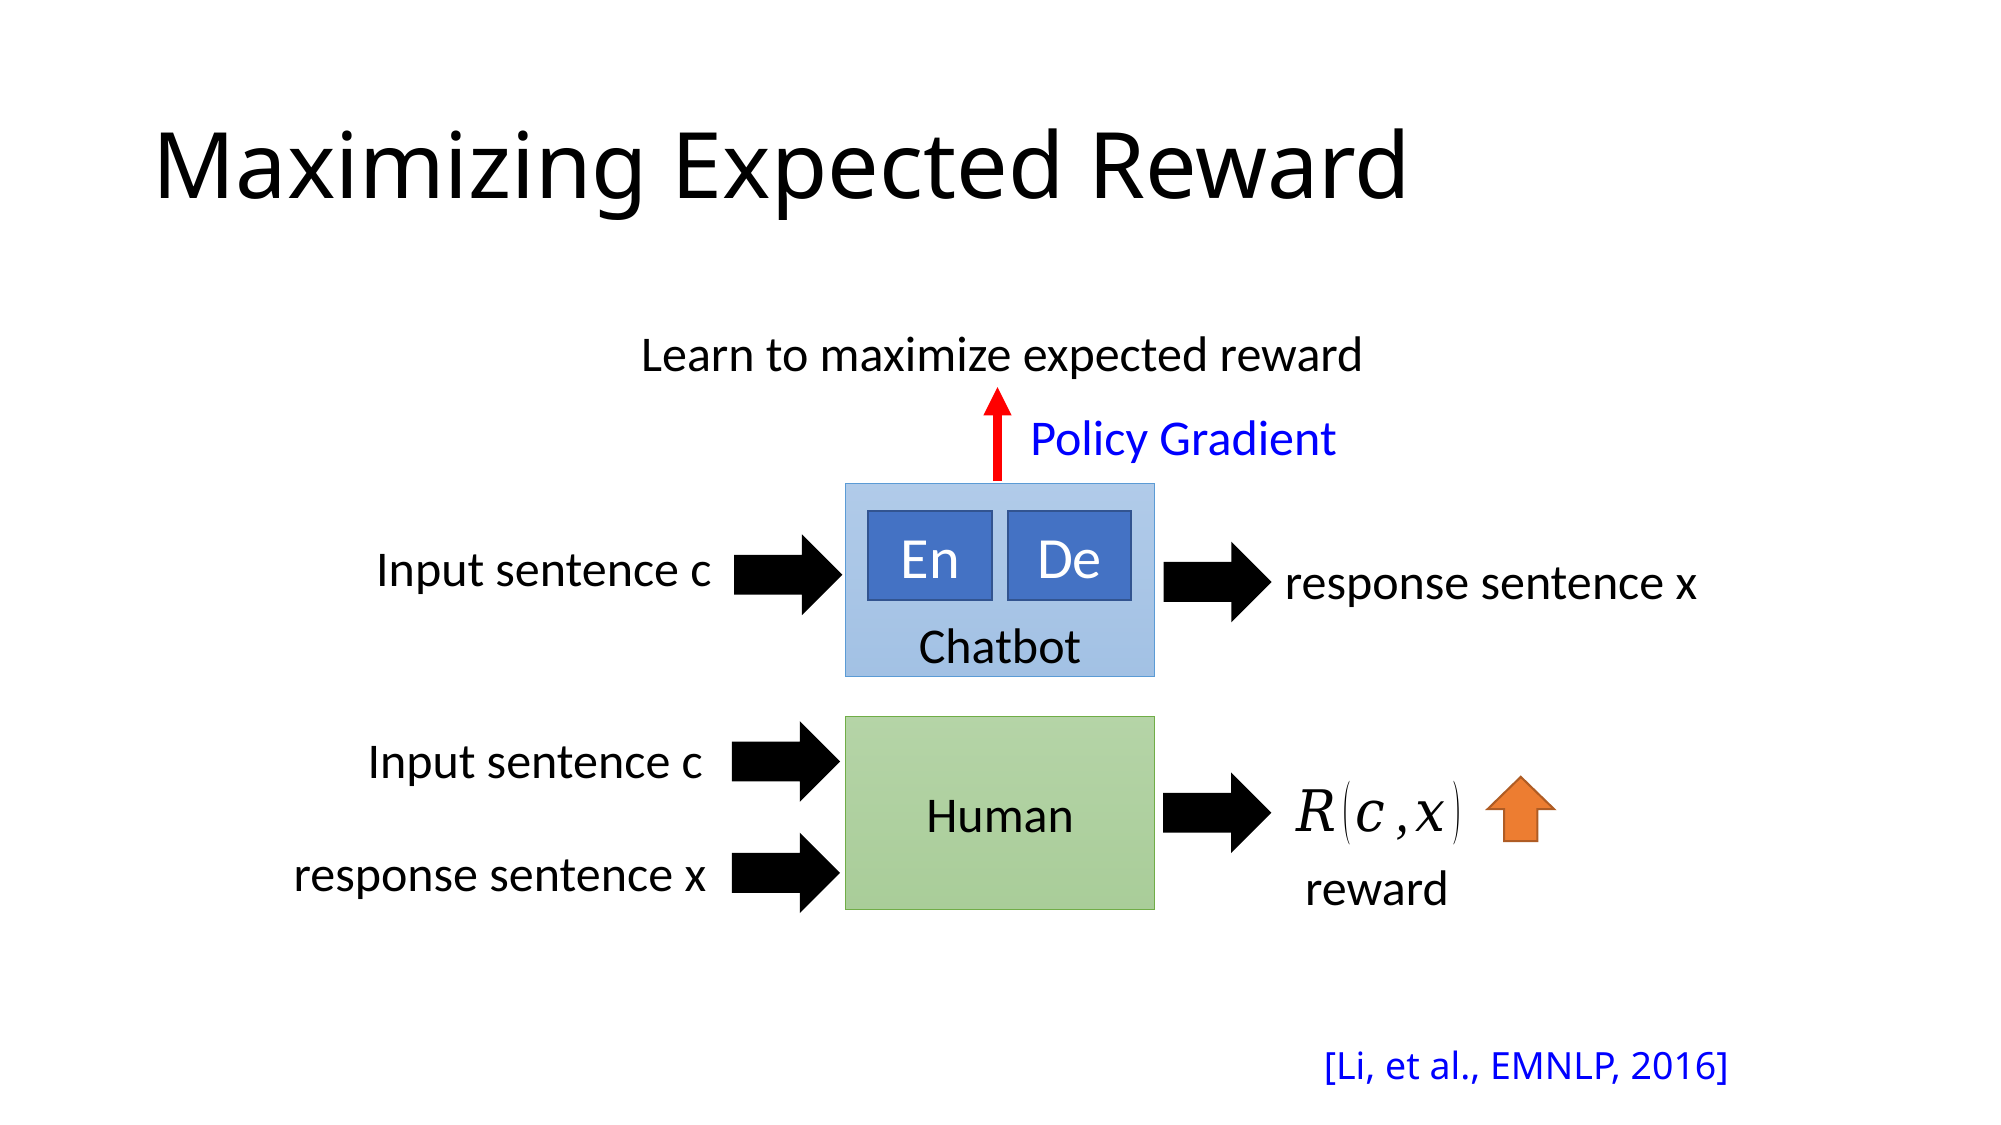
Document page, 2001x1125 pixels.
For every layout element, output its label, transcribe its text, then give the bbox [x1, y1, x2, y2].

text_box Human [845, 716, 1155, 910]
text_box [734, 534, 843, 616]
text_box Chatbot [903, 606, 1097, 682]
text_box [845, 483, 1155, 677]
text_box Input sentence c [361, 529, 795, 605]
text_box En [867, 510, 993, 601]
text_box De [1007, 510, 1132, 601]
text_box Learn to maximize expected reward [562, 313, 1454, 389]
text_box Input sentence c [352, 721, 786, 797]
text_box [1163, 772, 1272, 854]
title Maximizing Expected Reward [137, 59, 1863, 278]
text_box response sentence x [1270, 542, 1772, 618]
text_box [Li, et al., EMNLP, 2016] [1308, 1034, 1744, 1095]
text_box [1163, 541, 1272, 623]
text_box Policy Gradient [1015, 397, 1386, 473]
text_box reward [1240, 847, 1514, 923]
text_box [786, 721, 841, 802]
text_box response sentence x [278, 833, 781, 909]
text_box [1485, 775, 1557, 843]
text_box [781, 832, 841, 914]
